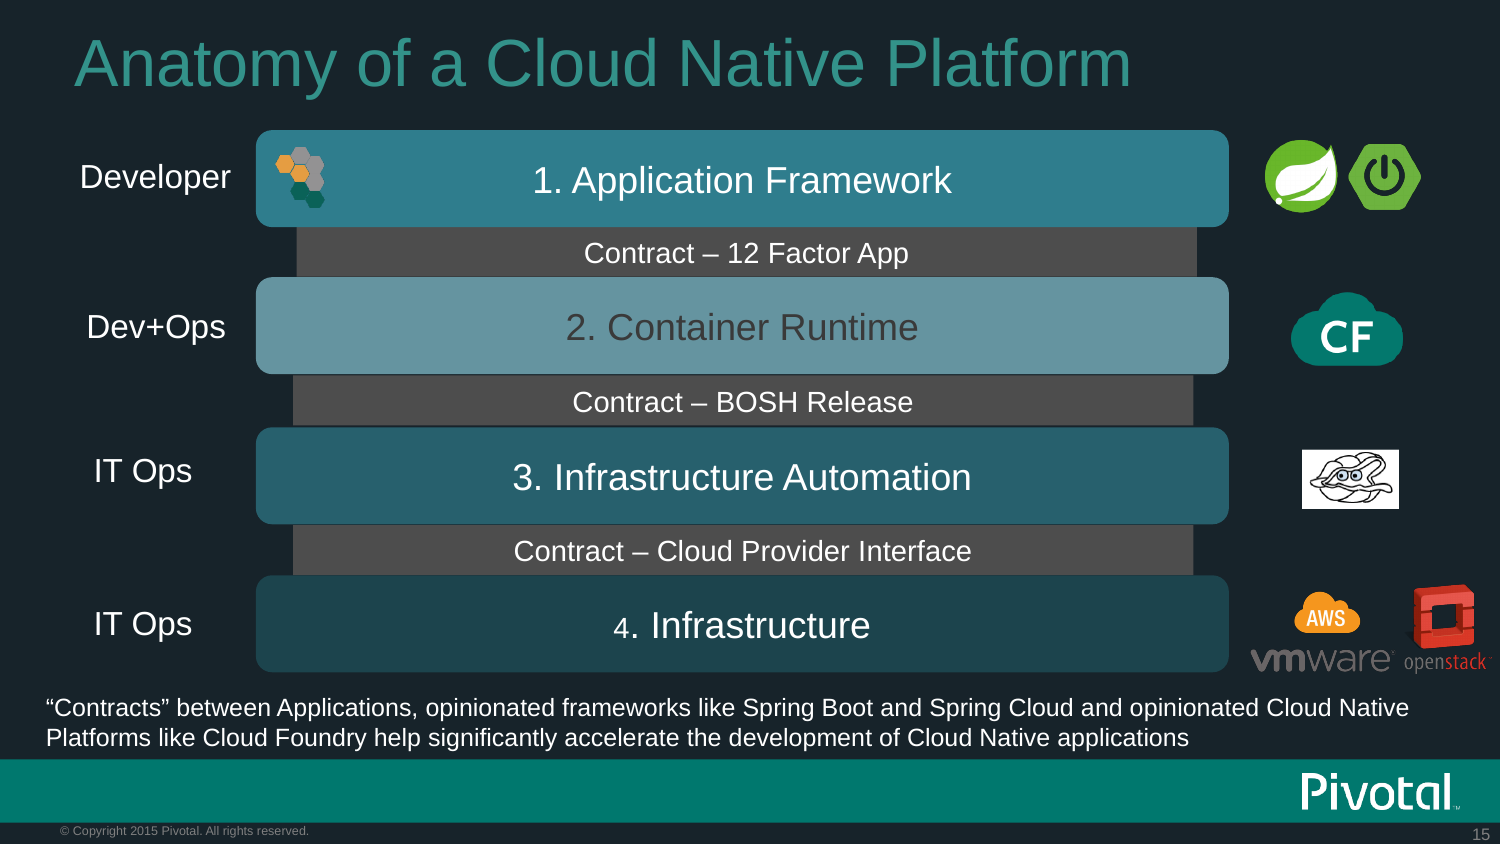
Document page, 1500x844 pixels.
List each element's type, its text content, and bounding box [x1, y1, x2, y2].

text_box Anatomy of a Cloud Native Platform [60, 11, 1440, 88]
text_box Contract – BOSH Release [293, 393, 1194, 425]
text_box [78, 427, 1399, 525]
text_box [64, 129, 1424, 228]
text_box “Contracts” between Applications, opinionated frameworks like Spring Boot and Spring Cloud and opinionated Cloud Native Platforms like Cloud Foundry help significantly accelerate the development of Cloud Native applications [31, 683, 1488, 759]
picture [1302, 773, 1460, 810]
text_box Contract – 12 Factor App [296, 237, 1197, 271]
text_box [78, 575, 1230, 673]
picture [1399, 580, 1497, 678]
text_box Contract – Cloud Provider Interface [293, 532, 1194, 573]
picture [1249, 552, 1397, 673]
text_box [71, 272, 1403, 385]
